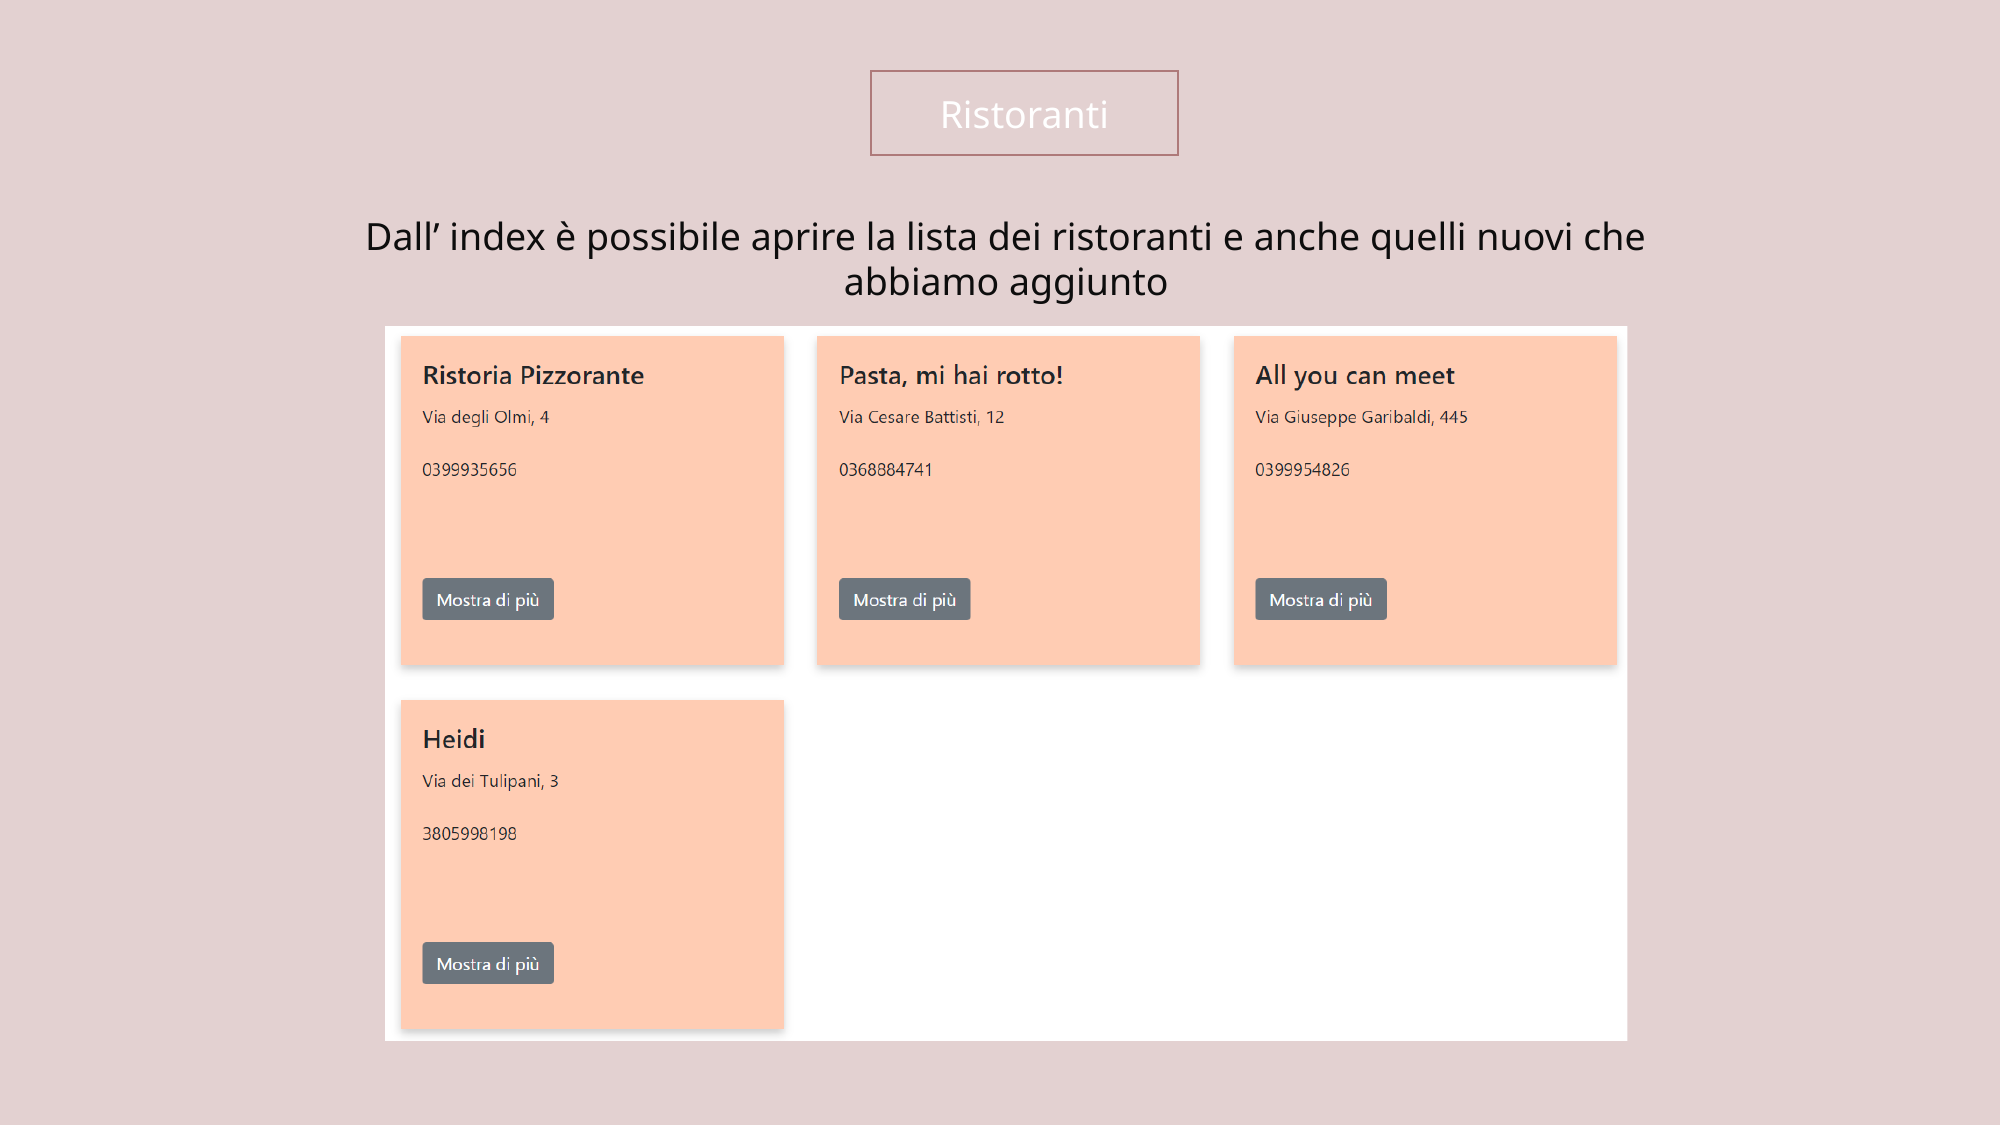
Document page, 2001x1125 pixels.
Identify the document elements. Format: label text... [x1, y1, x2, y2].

text_box Ristoranti [870, 70, 1179, 156]
picture [385, 326, 1628, 1041]
text_box Dall’ index è possibile aprire la lista dei ristoranti e anche quelli nuovi che abbiamo aggiunto [276, 214, 1737, 301]
